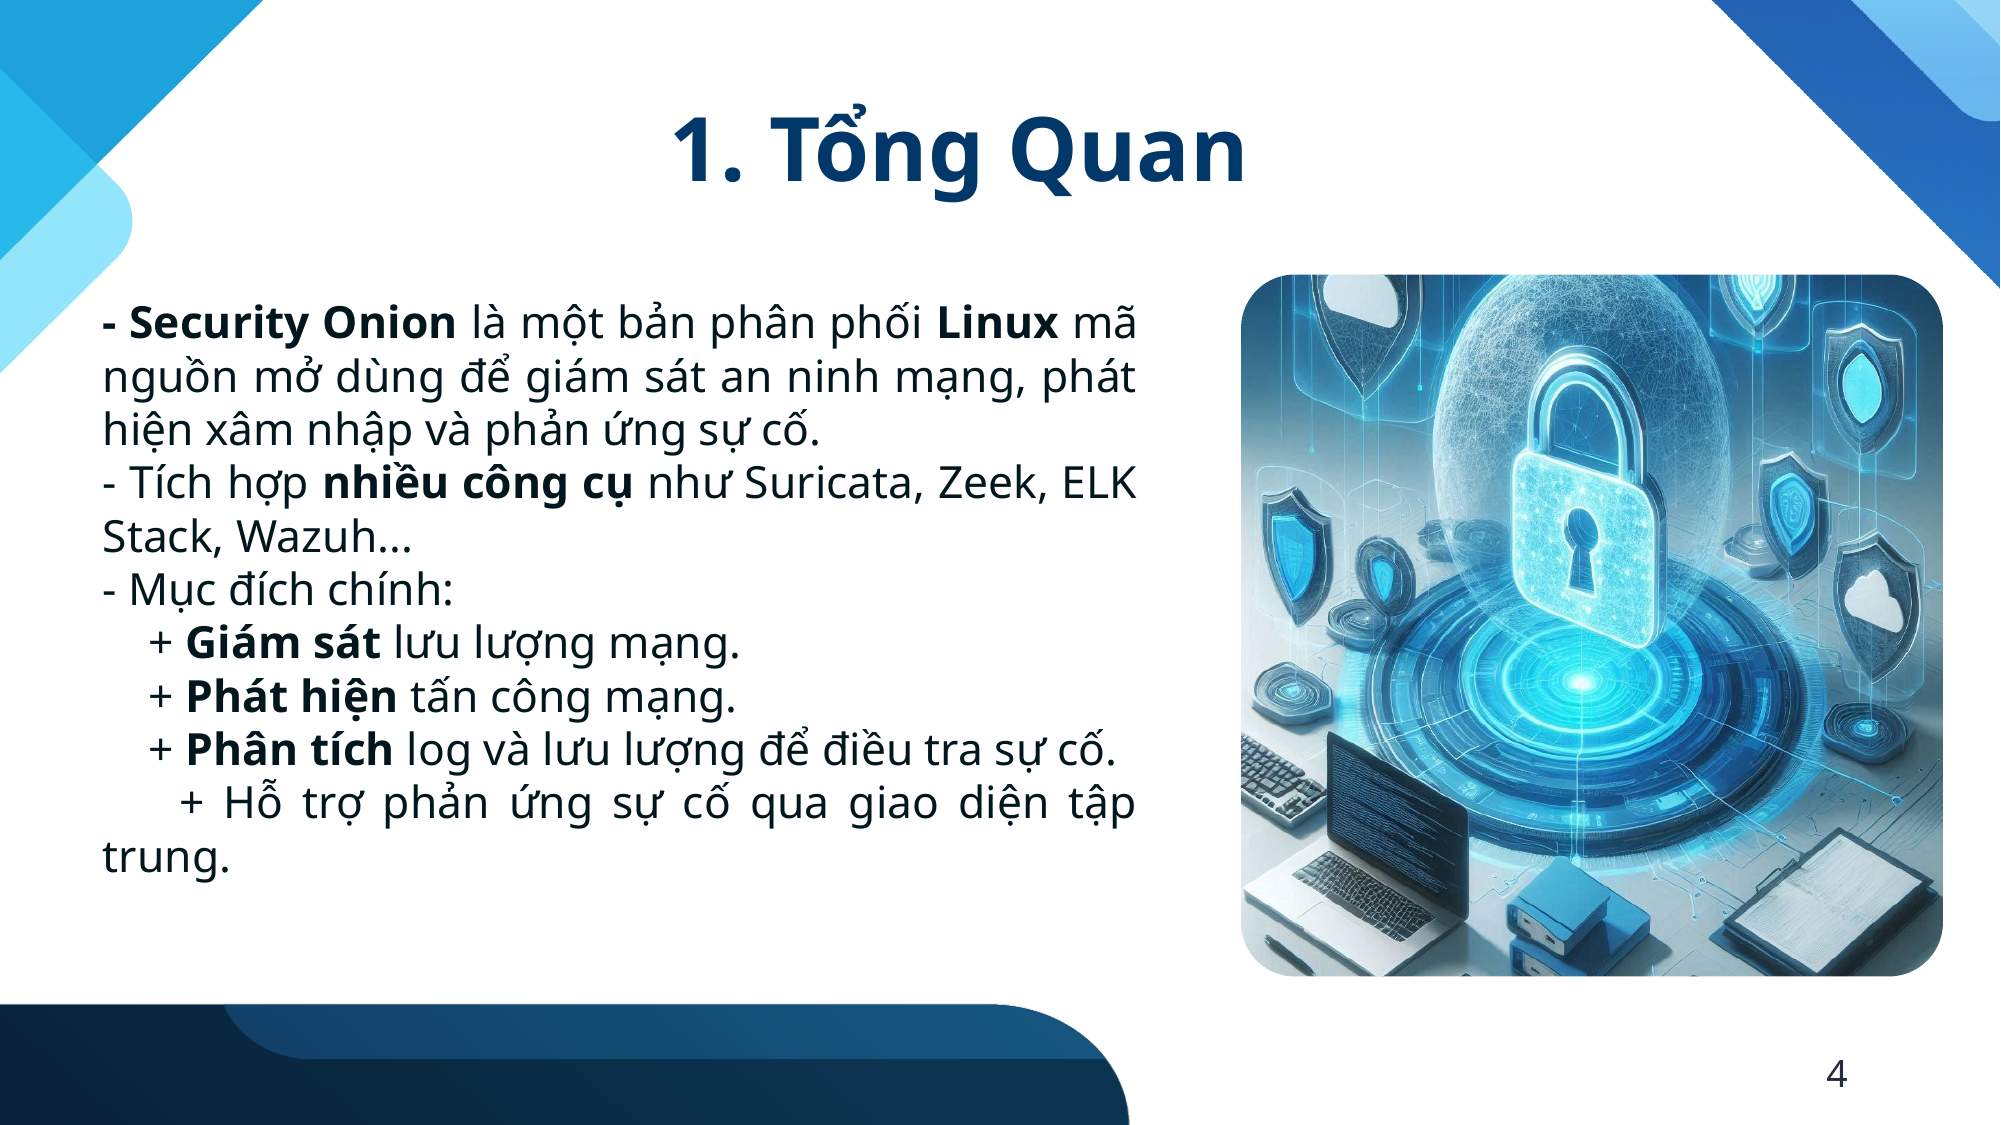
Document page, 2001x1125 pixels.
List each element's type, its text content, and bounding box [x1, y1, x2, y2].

text_box - Security Onion là một bản phân phối Linux mã nguồn mở dùng để giám sát an ninh mạng, phát hiện xâm nhập và phản ứng sự cố. - Tích hợp nhiều công cụ như Suricata, Zeek, ELK Stack, Wazuh... - Mục đích chính: + Giám sát lưu lượng mạng. + Phát hiện tấn công mạng. + Phân tích log và lưu lượng để điều tra sự cố. + Hỗ trợ phản ứng sự cố qua giao diện tập trung. [82, 274, 1159, 847]
text_box 1. Tổng Quan [650, 72, 1350, 210]
picture [1240, 0, 2000, 977]
picture [0, 993, 1197, 1125]
slide_number 4 [1412, 1042, 1863, 1103]
